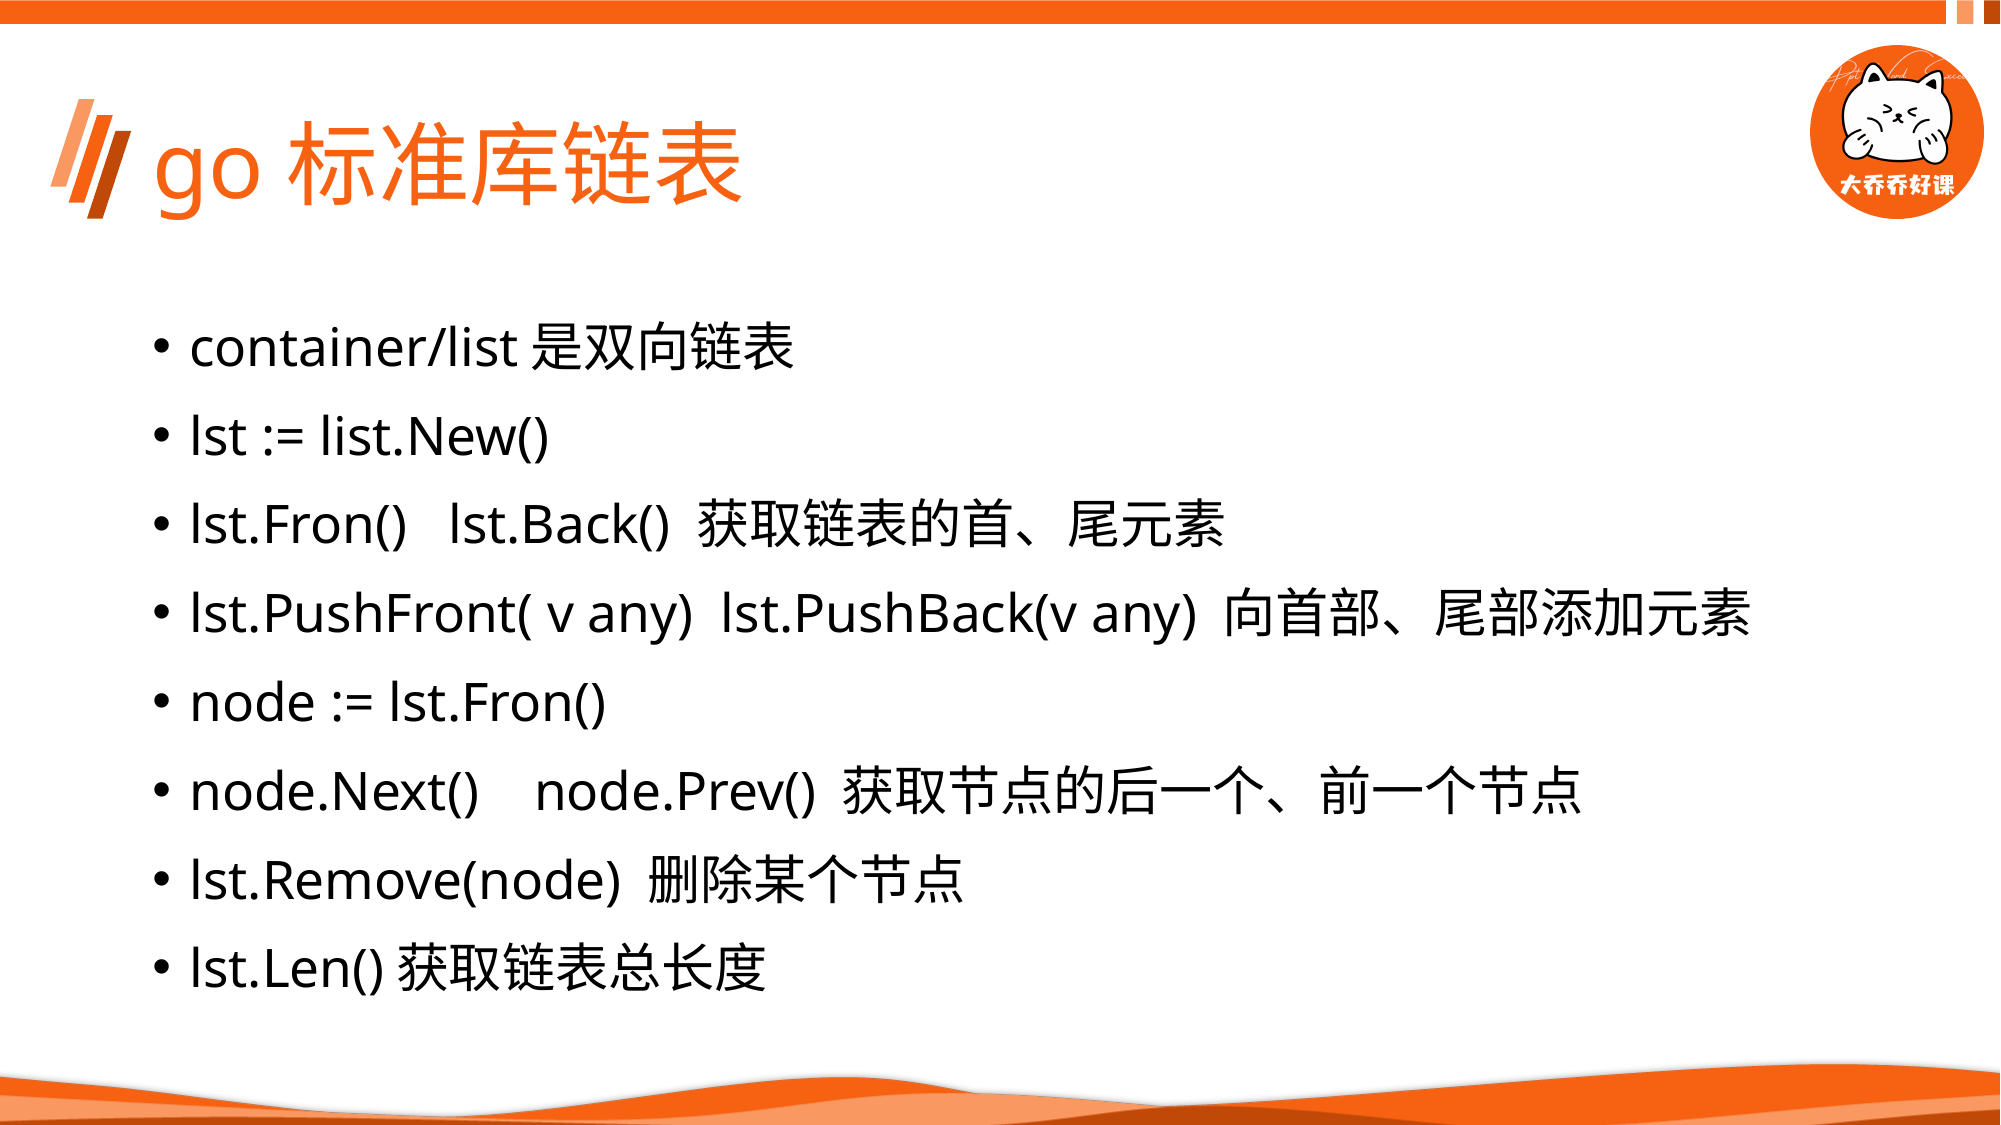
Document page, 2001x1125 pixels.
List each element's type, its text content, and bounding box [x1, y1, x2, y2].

list container/list是双向链表 lst := list.New() lst.Fron() lst.Back() 获取链表的首、尾元素 lst.PushFront( v any) lst.PushBack(v any) 向首部、尾部添加元素 node := lst.Fron() node.Next() node.Prev() 获取节点的后一个、前一个节点 lst.Remove(node) 删除某个节点 lst.Len()获取链表总长度 [137, 299, 1863, 1014]
picture [1849, 45, 1984, 219]
title go标准库链表 [137, 59, 1863, 278]
picture [0, 1053, 2000, 1125]
